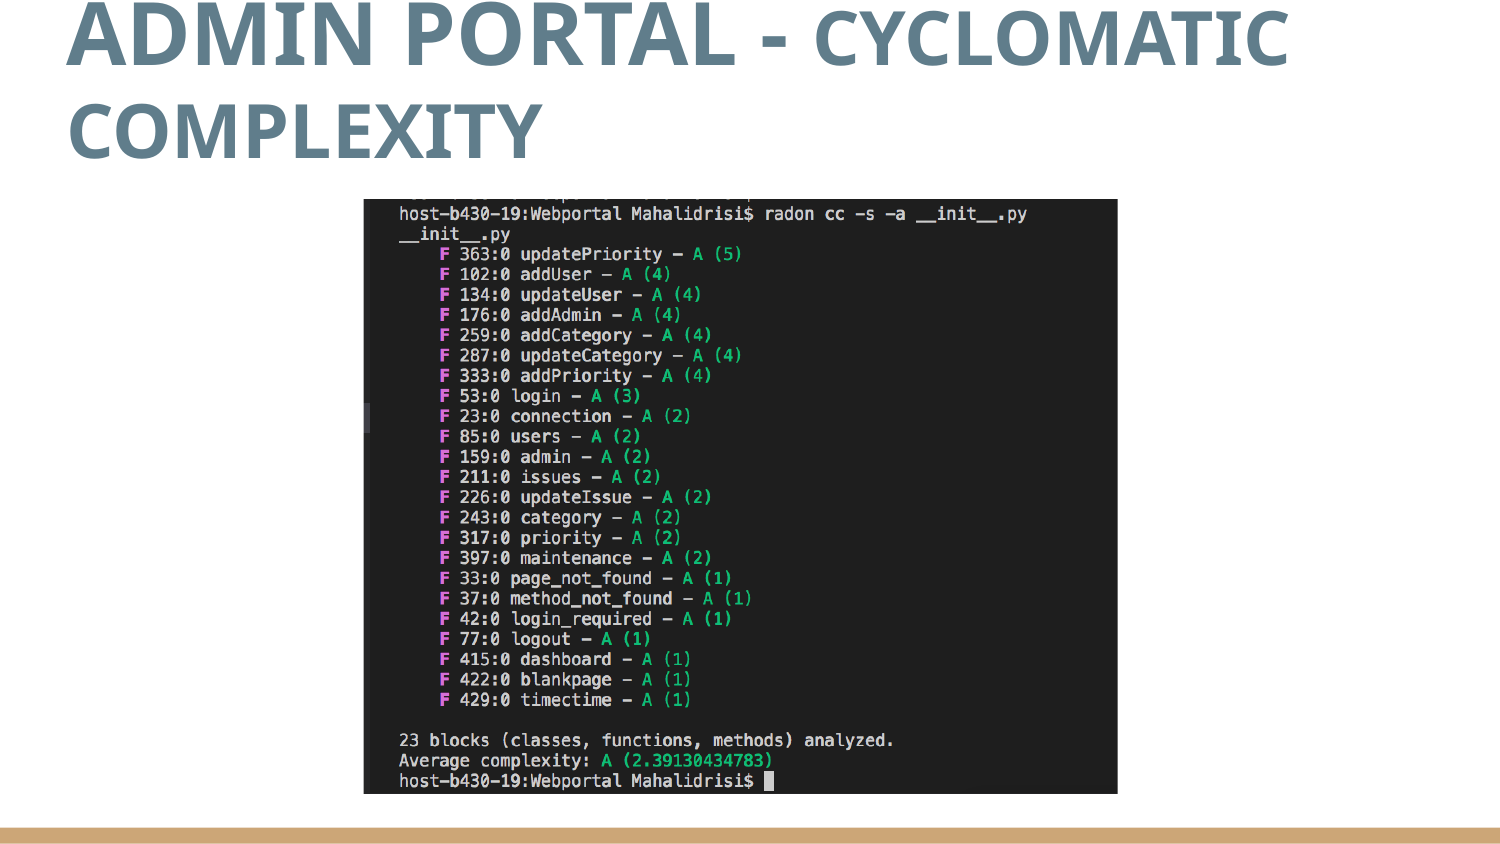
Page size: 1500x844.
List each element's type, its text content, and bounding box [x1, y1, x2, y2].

picture [363, 199, 1118, 794]
title ADMIN PORTAL - CYCLOMATIC COMPLEXITY [51, 51, 1449, 189]
